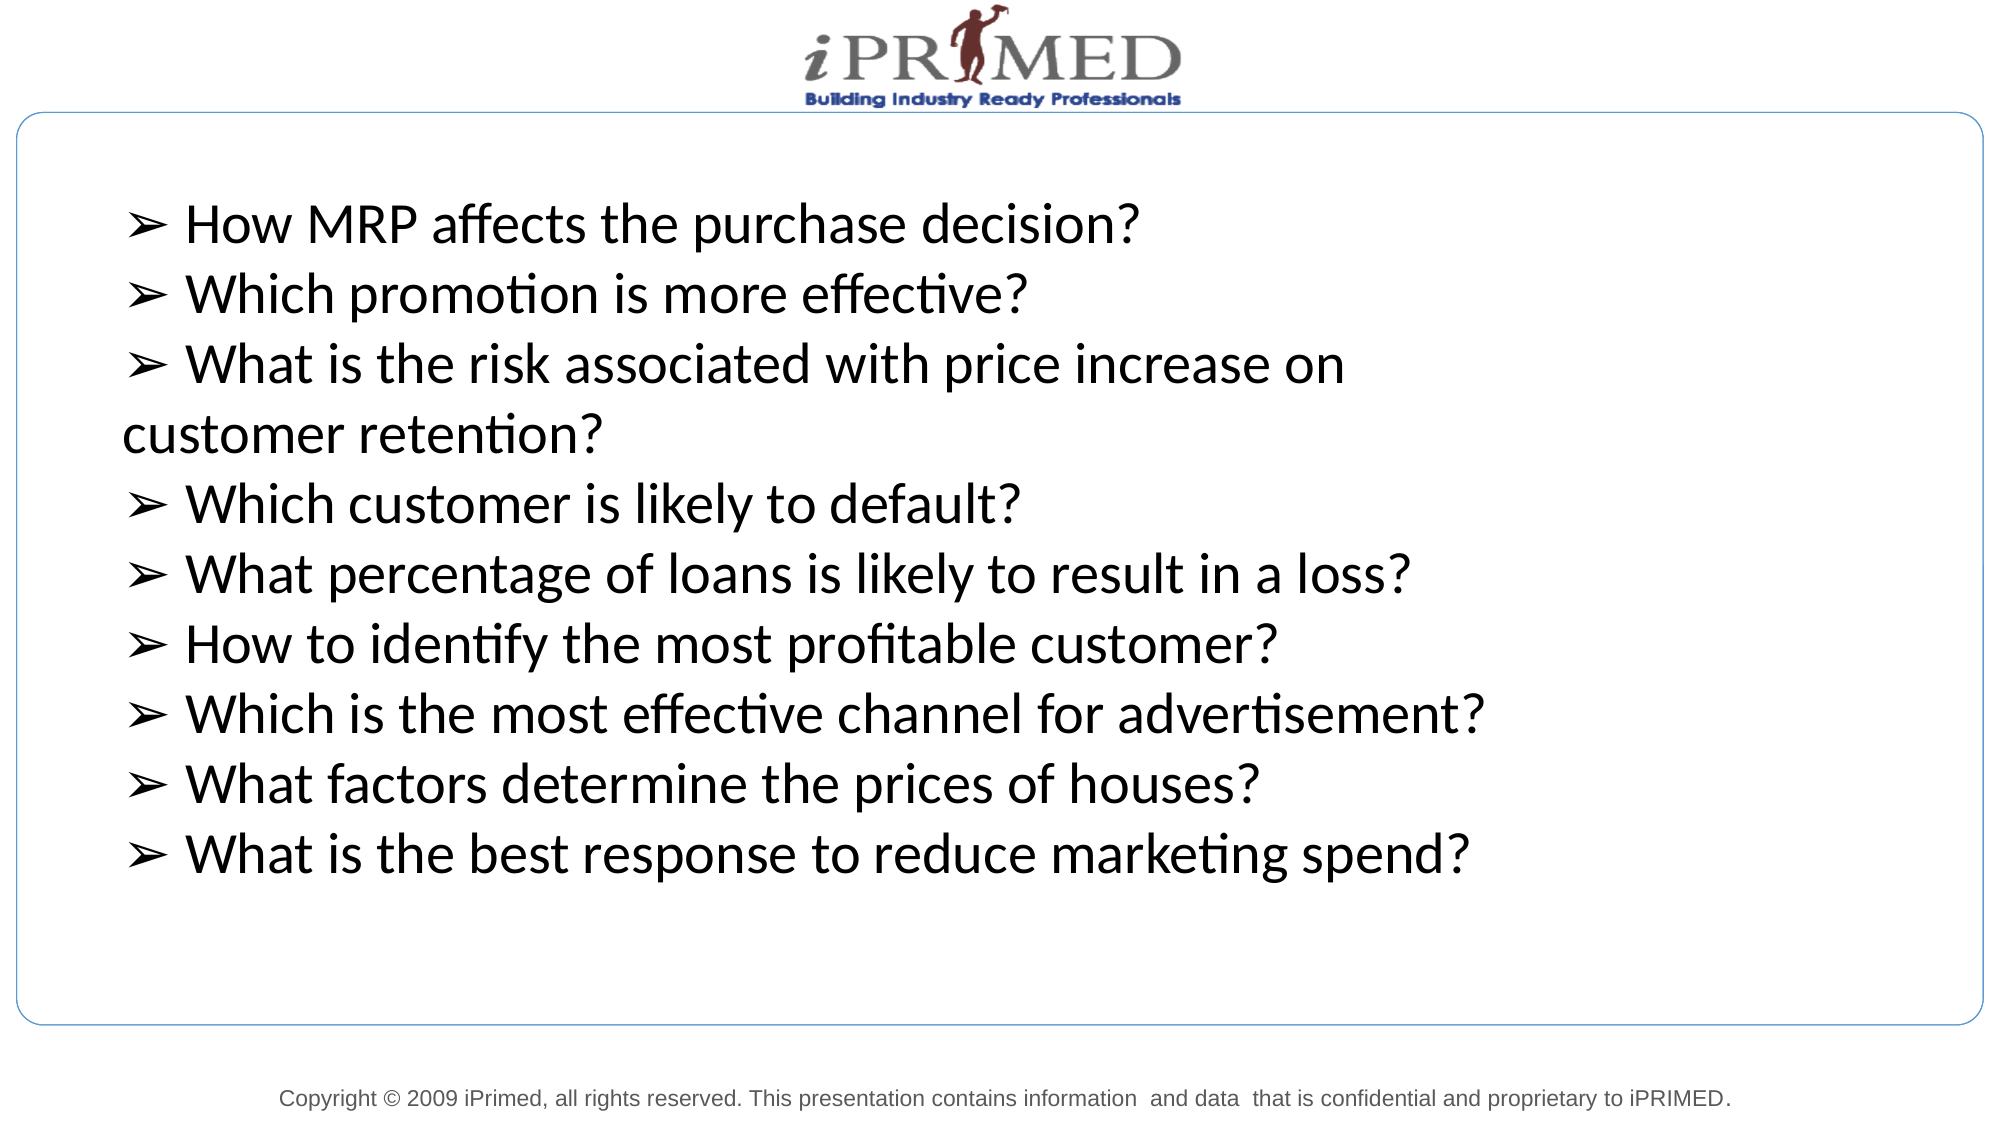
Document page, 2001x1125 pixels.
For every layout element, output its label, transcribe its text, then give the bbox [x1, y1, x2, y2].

text_box ➢ How MRP affects the purchase decision? ➢ Which promotion is more effective? ➢ What is the risk associated with price increase on customer retention? ➢ Which customer is likely to default? ➢ What percentage of loans is likely to result in a loss? ➢ How to identify the most profitable customer? ➢ Which is the most effective channel for advertisement? ➢ What factors determine the prices of houses? ➢ What is the best response to reduce marketing spend? [108, 177, 1563, 893]
picture [783, 0, 1200, 111]
